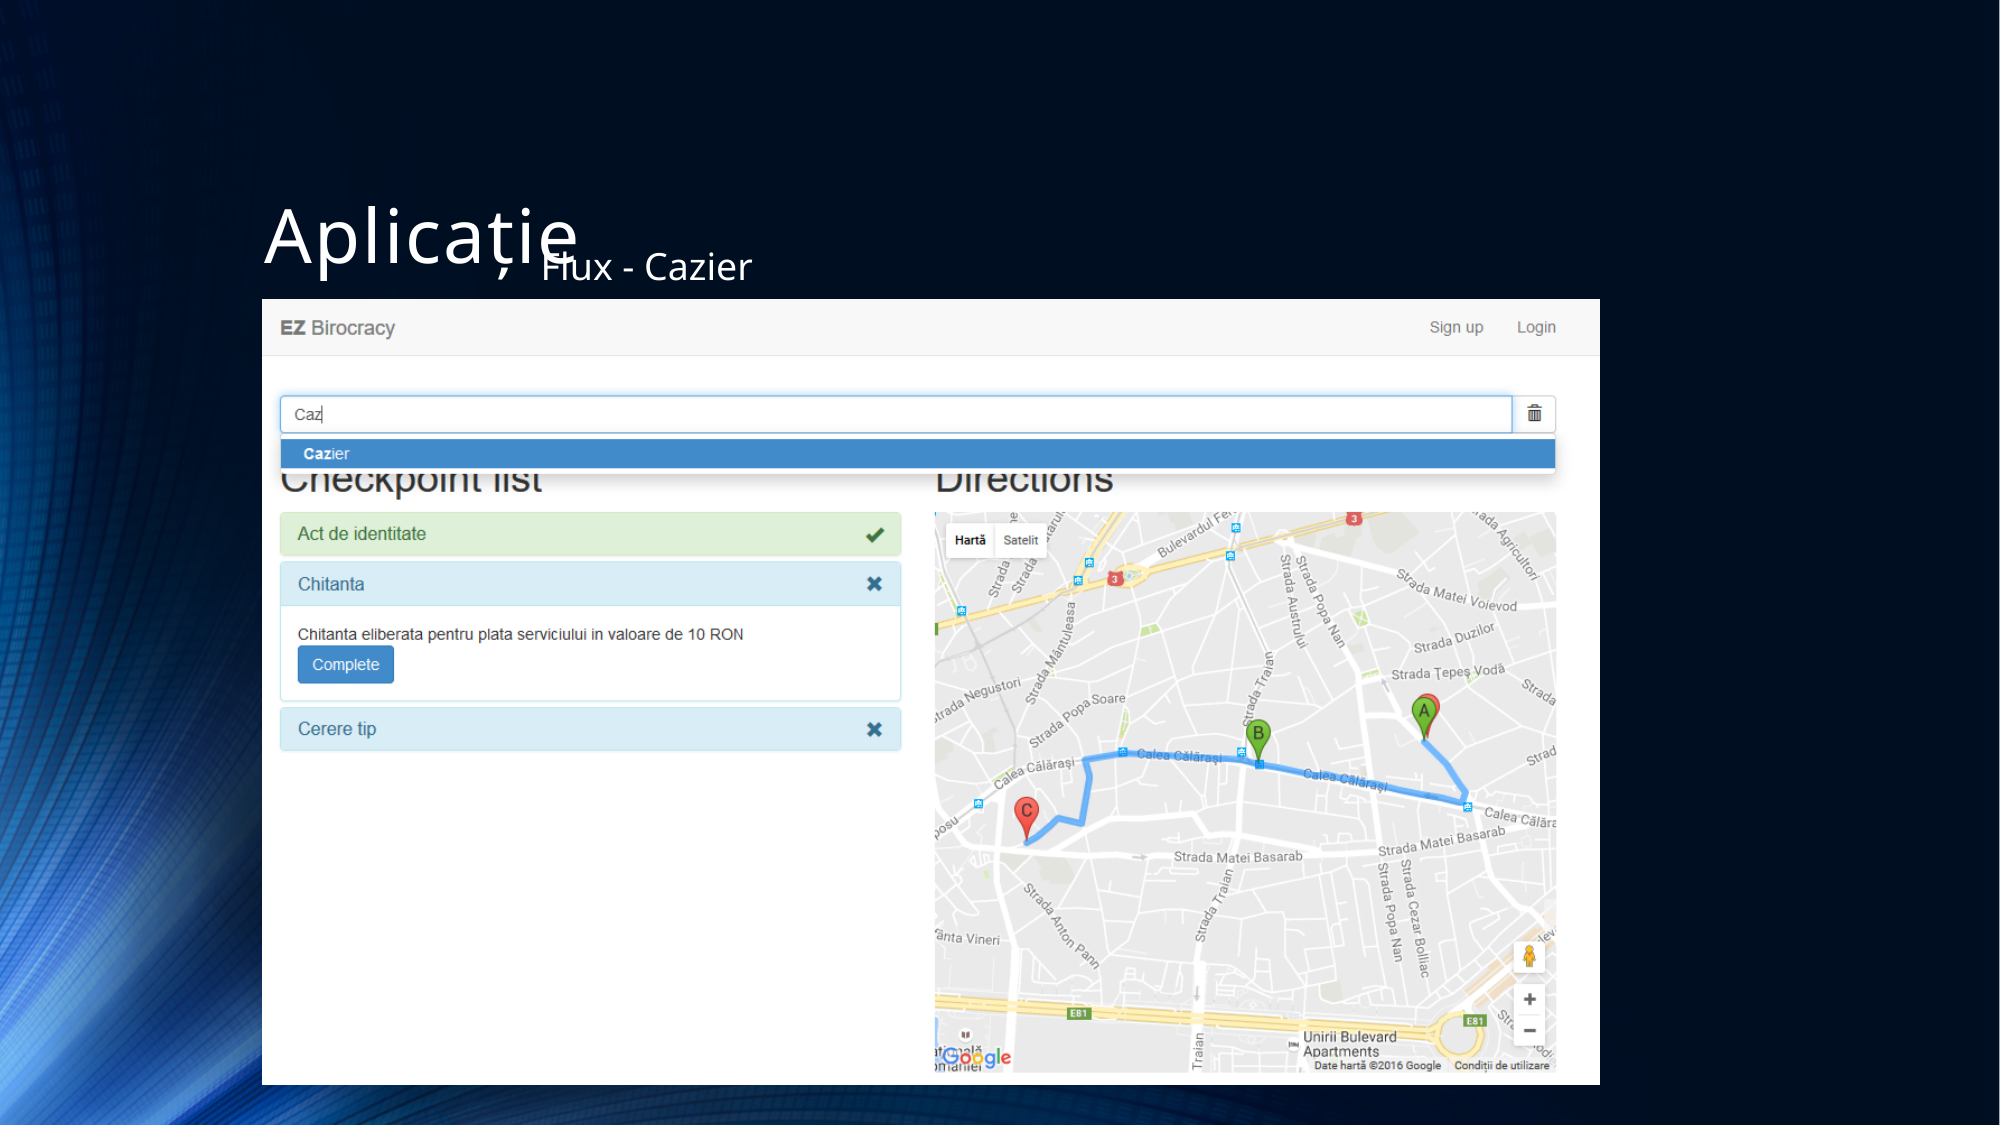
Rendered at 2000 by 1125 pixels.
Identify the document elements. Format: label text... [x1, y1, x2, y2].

text_box Flux - Cazier [525, 240, 769, 296]
picture [0, 0, 2000, 1125]
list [262, 299, 1600, 1085]
title Aplicație [249, 62, 1750, 288]
